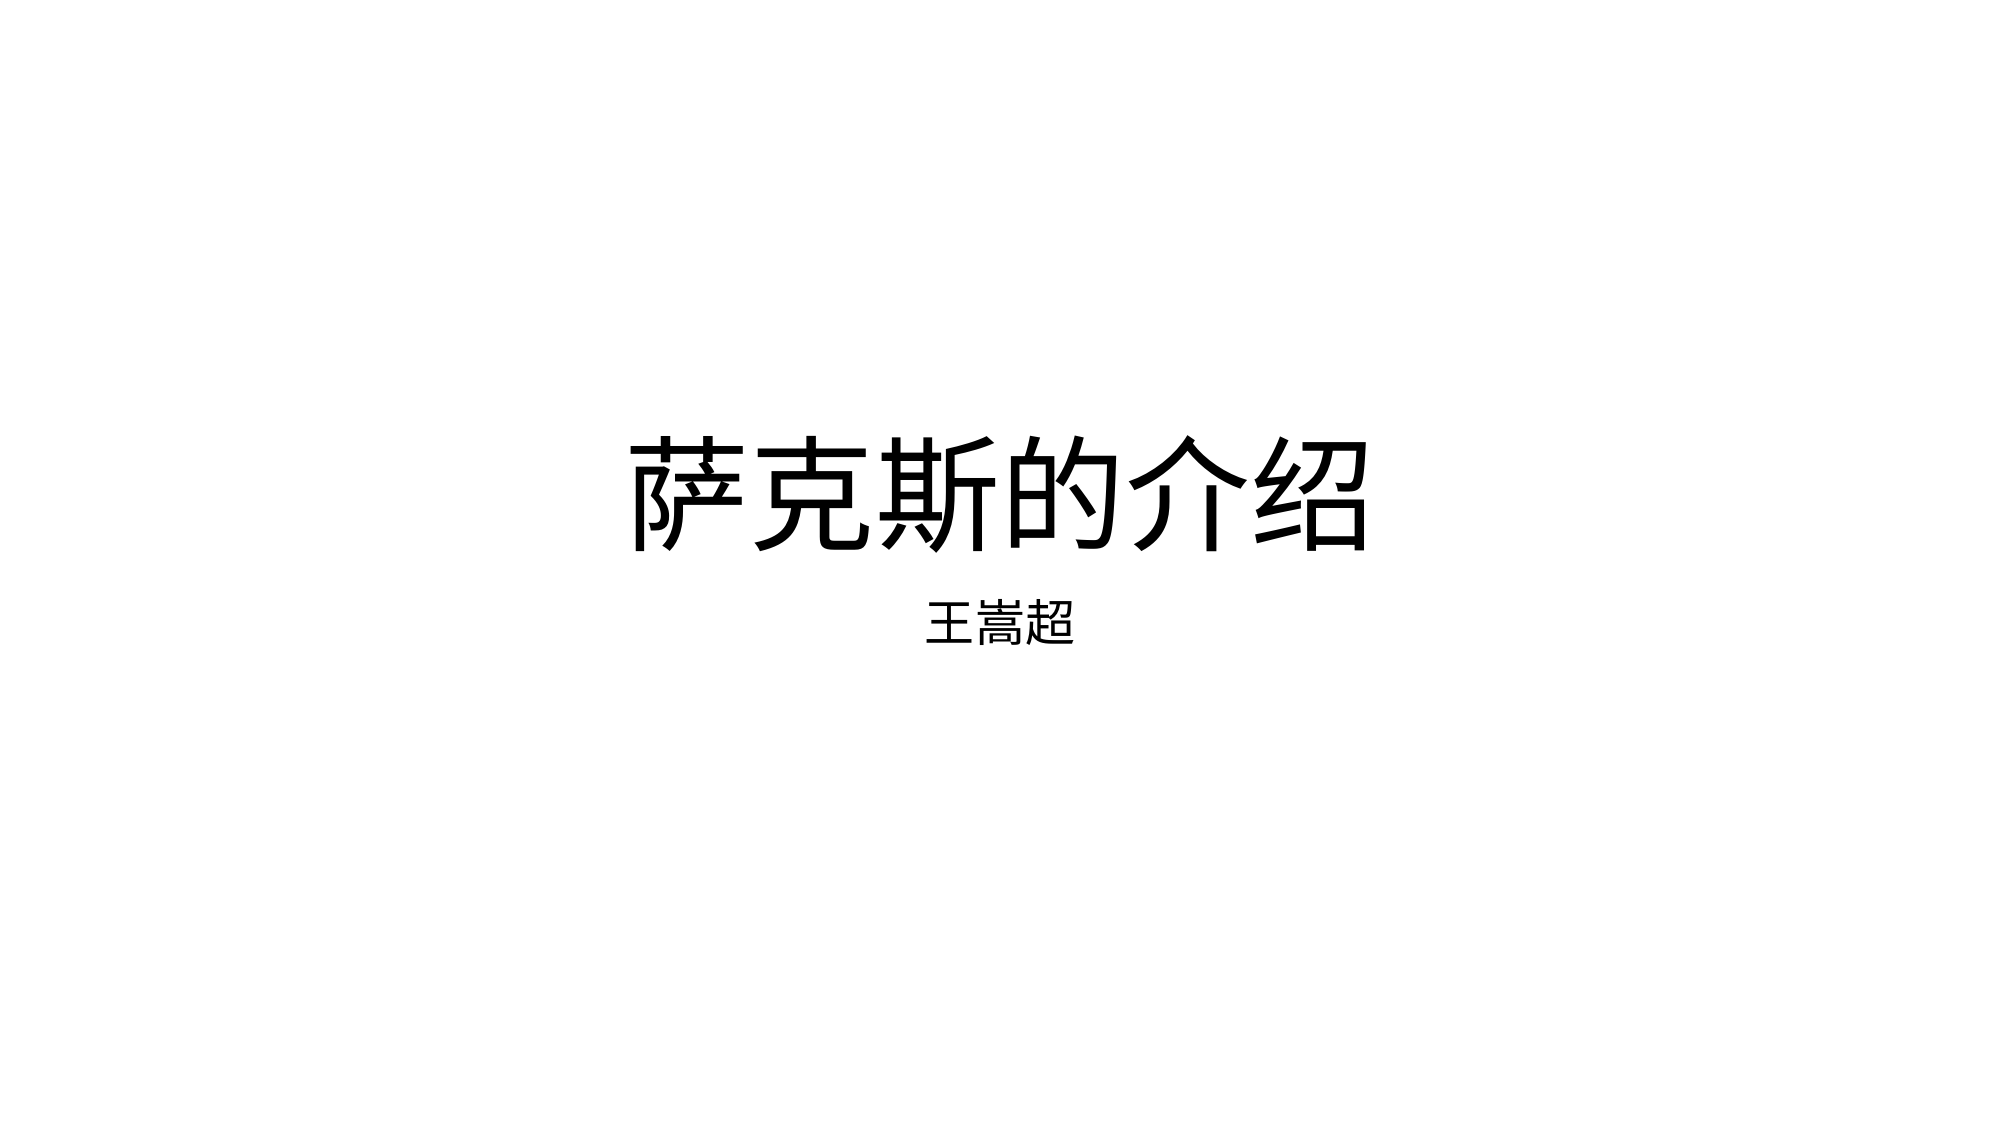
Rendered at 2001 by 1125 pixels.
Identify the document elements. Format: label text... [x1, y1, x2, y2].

subtitle 王嵩超 [249, 590, 1750, 863]
title 萨克斯的介绍 [249, 184, 1750, 576]
